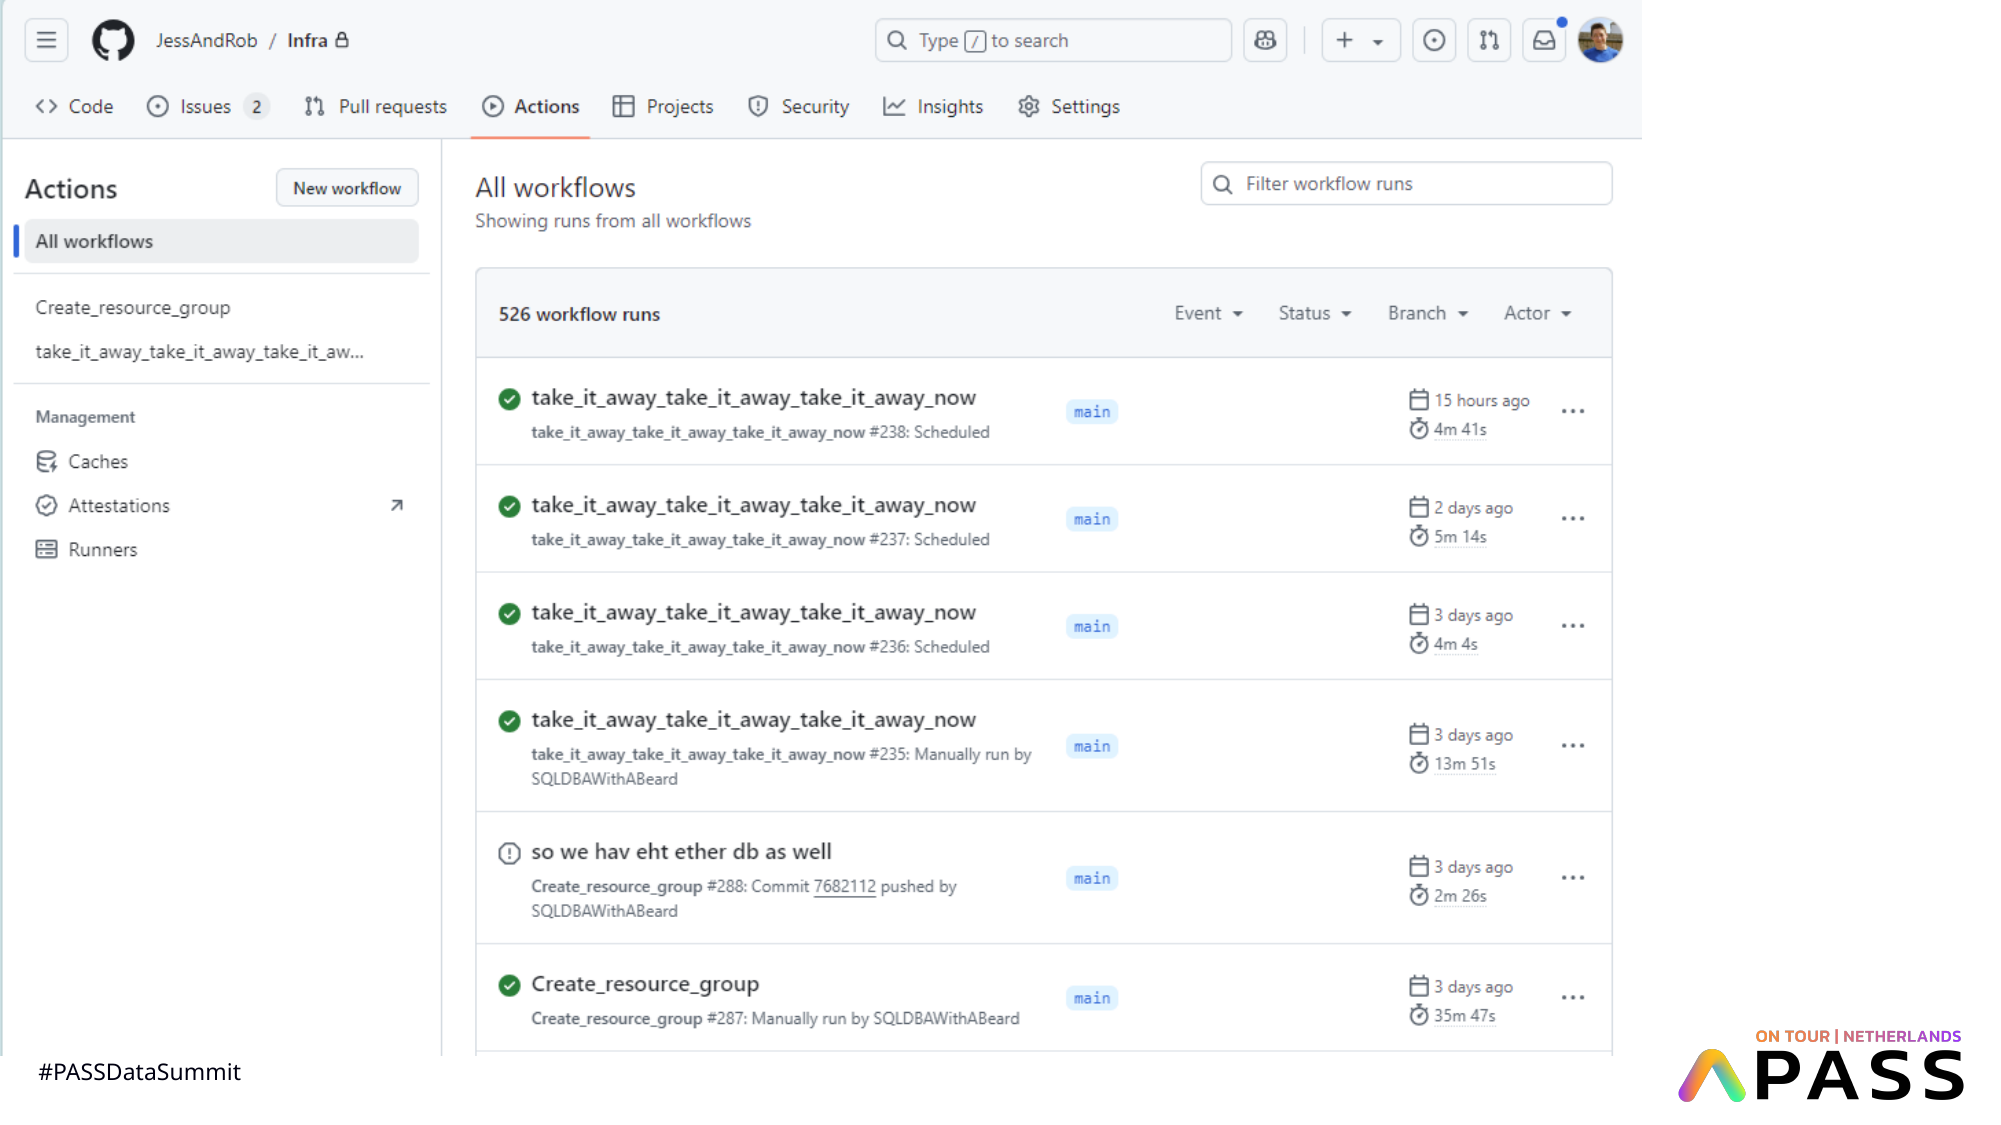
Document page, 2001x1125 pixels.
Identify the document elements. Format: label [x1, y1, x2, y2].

picture [0, 0, 1642, 1056]
picture [1665, 1017, 1974, 1112]
